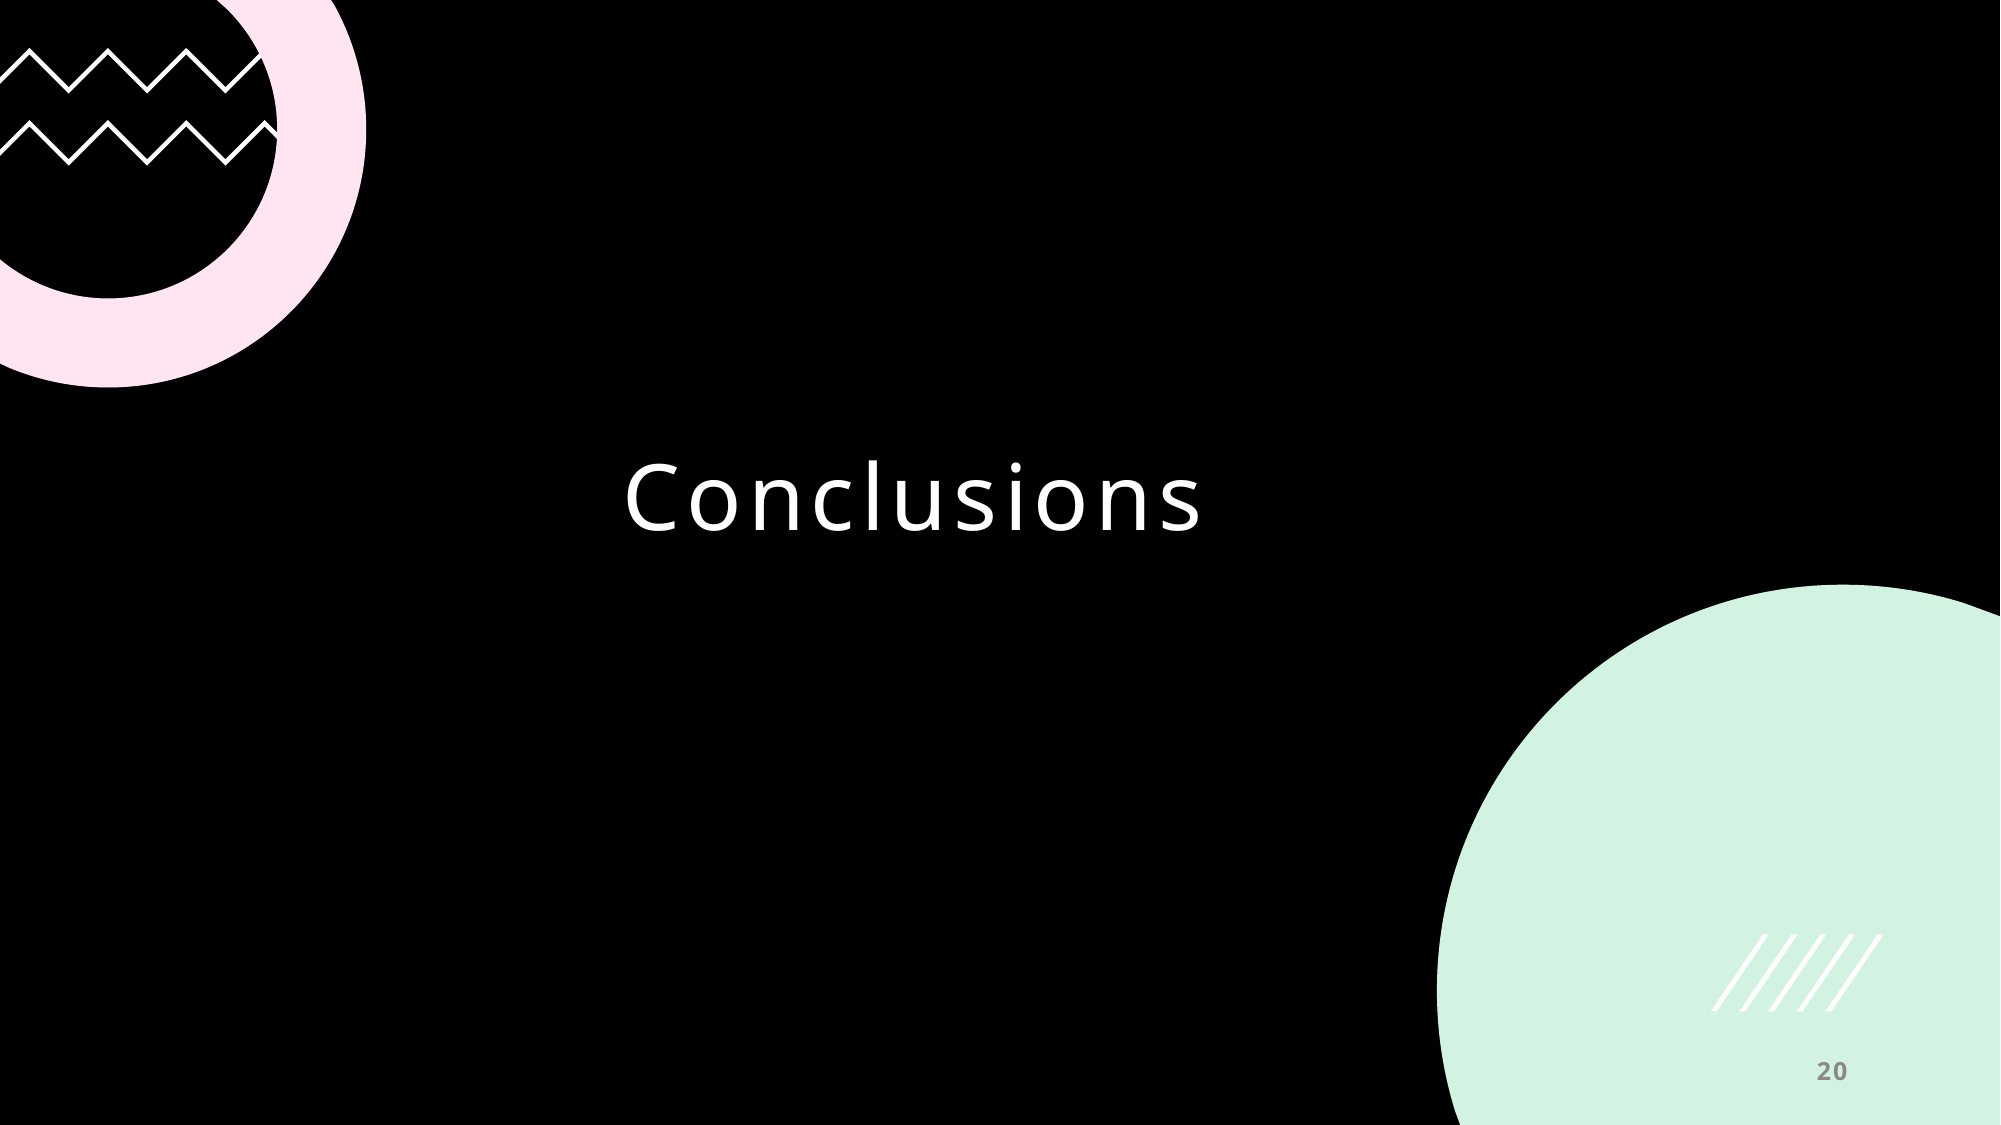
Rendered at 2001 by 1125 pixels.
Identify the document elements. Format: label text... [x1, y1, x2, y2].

slide_number 20 [1412, 1042, 1863, 1103]
title Conclusions [488, 176, 1338, 811]
